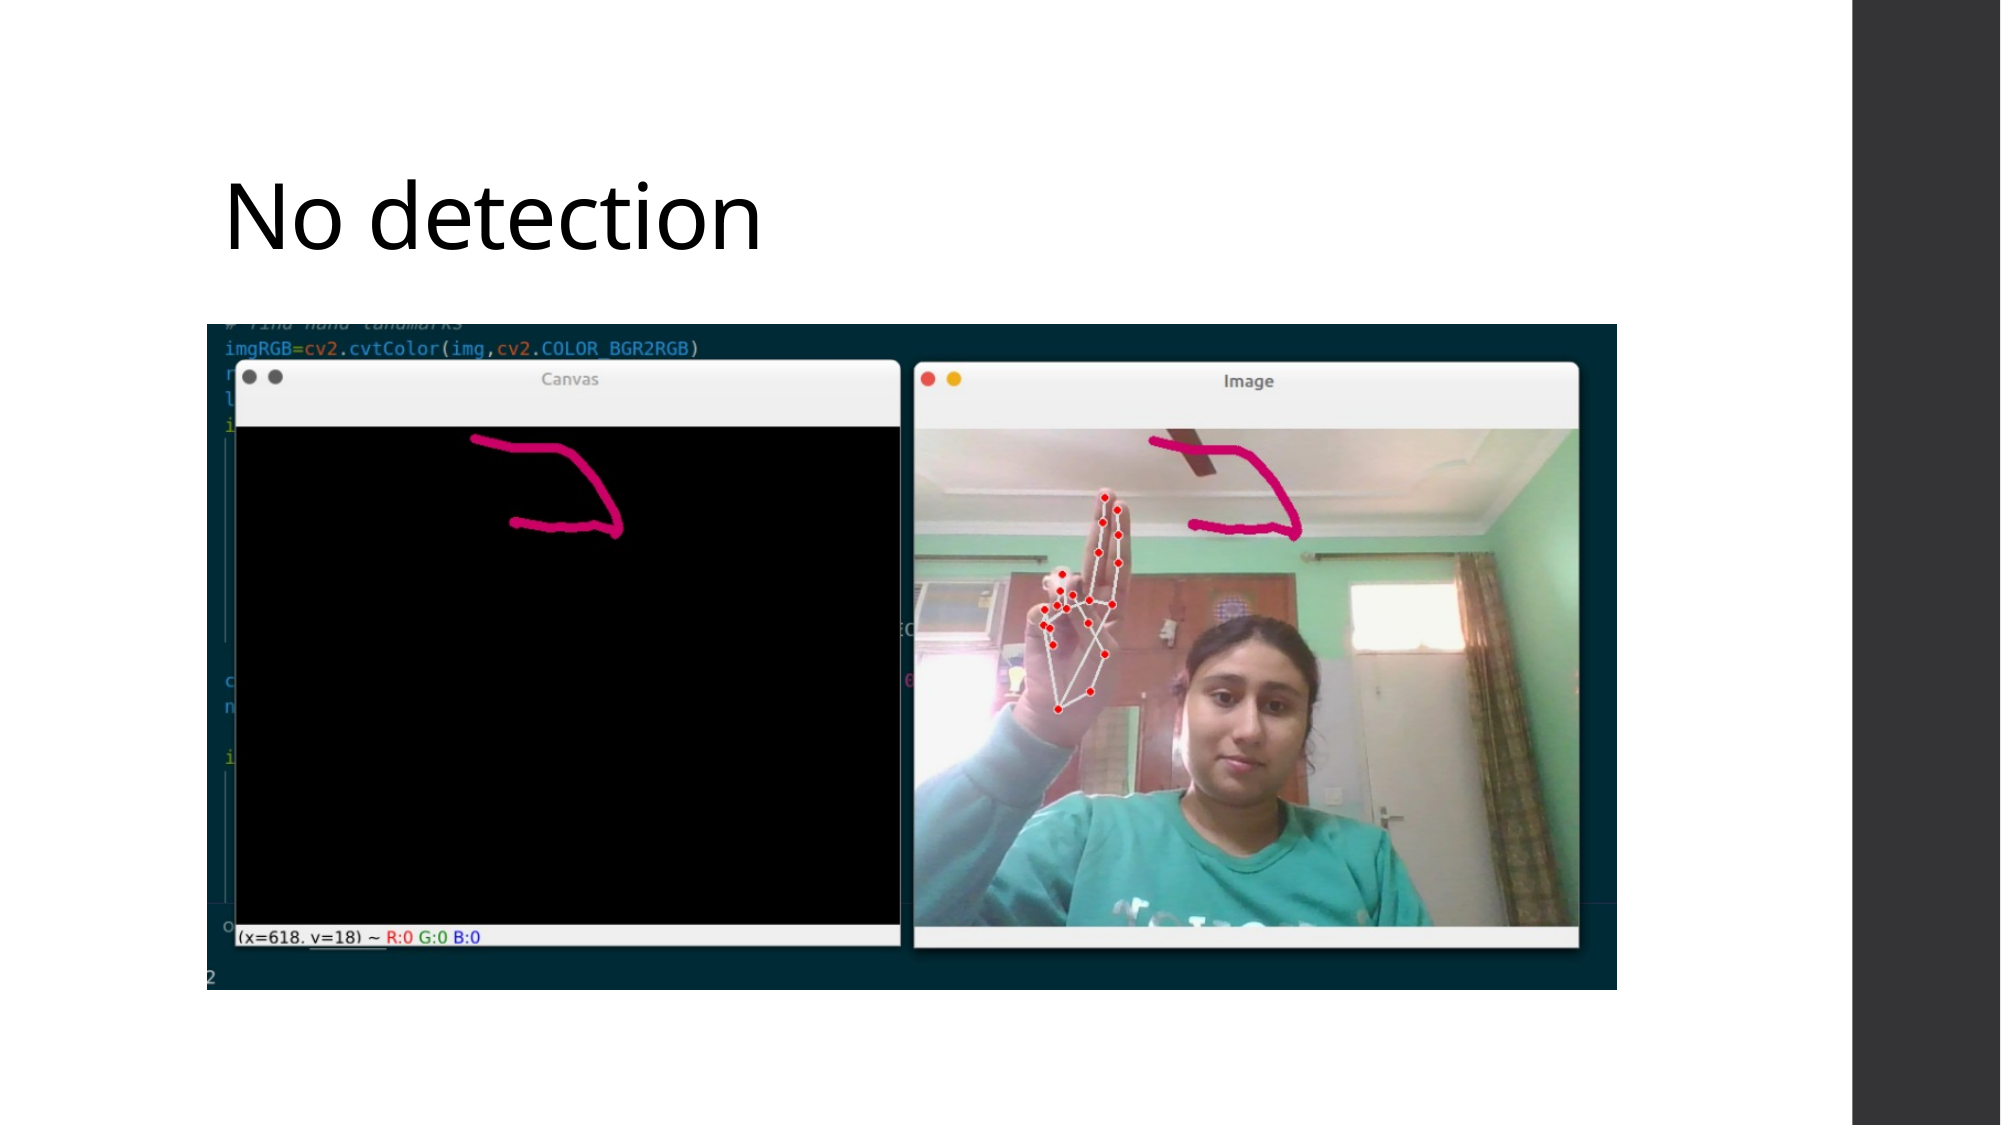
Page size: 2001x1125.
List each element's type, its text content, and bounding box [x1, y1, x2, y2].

title No detection [206, 60, 1797, 278]
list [206, 323, 1618, 990]
